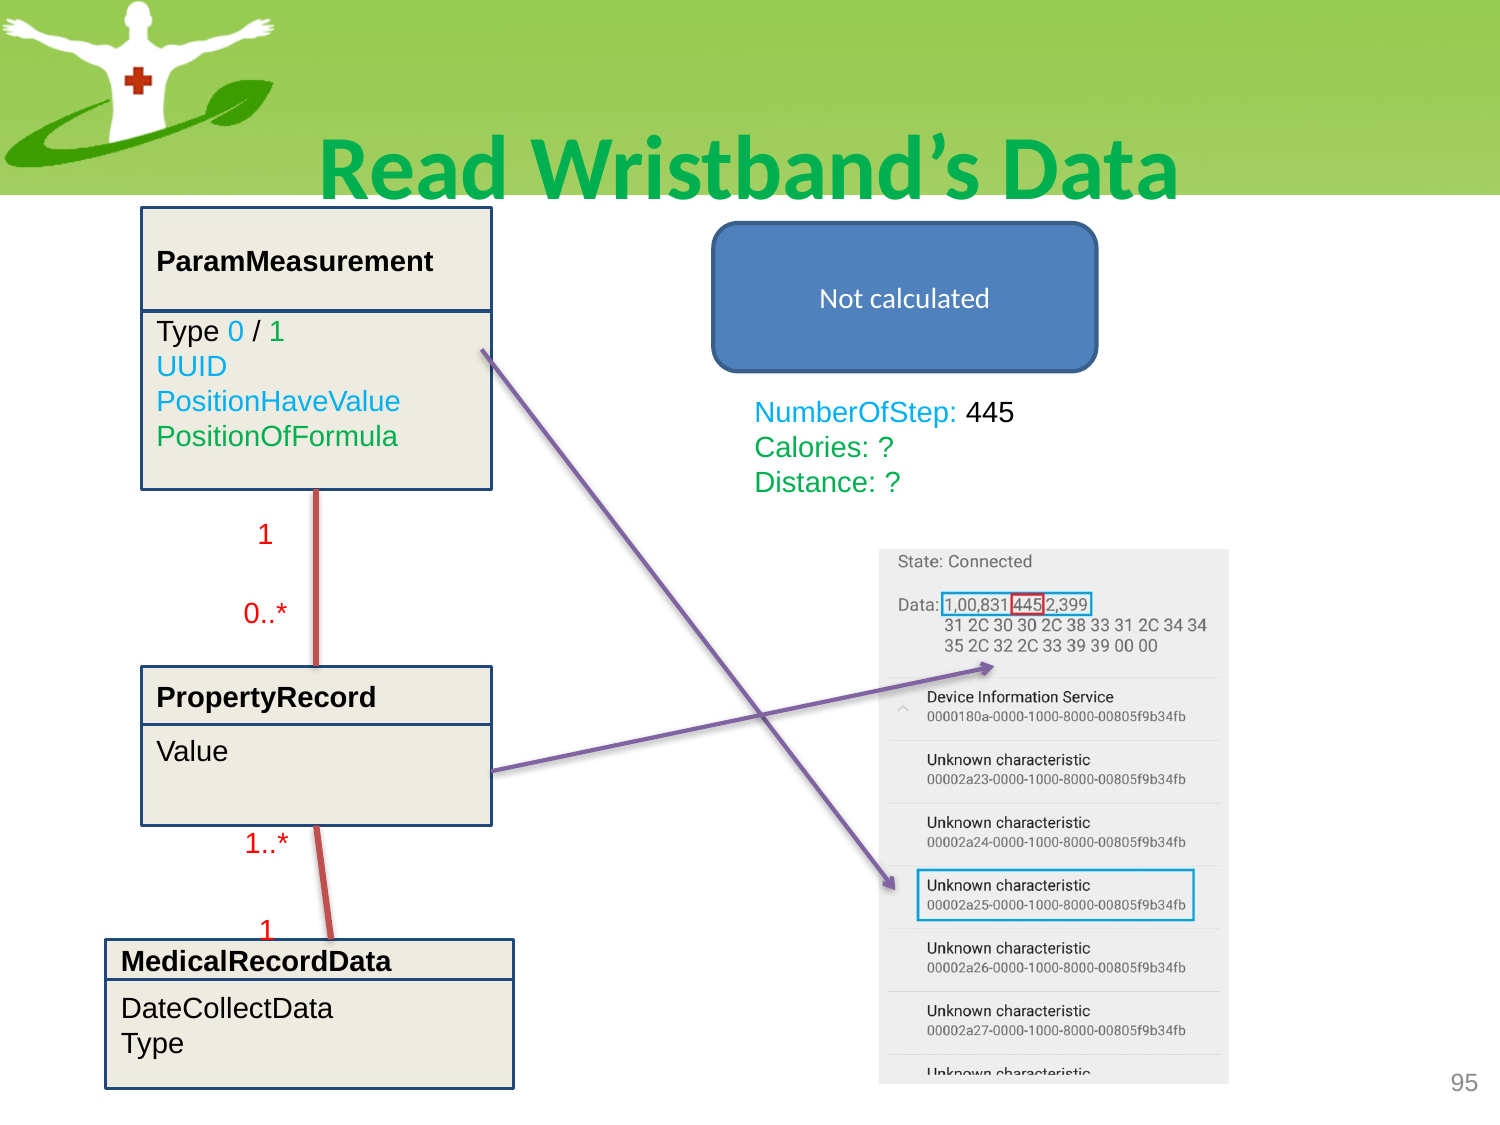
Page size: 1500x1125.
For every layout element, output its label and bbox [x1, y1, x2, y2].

picture [0, 0, 1500, 1125]
text_box [140, 207, 492, 490]
text_box [481, 349, 896, 891]
text_box [105, 939, 514, 1089]
text_box [315, 825, 332, 940]
text_box [140, 665, 476, 826]
text_box [490, 666, 995, 772]
